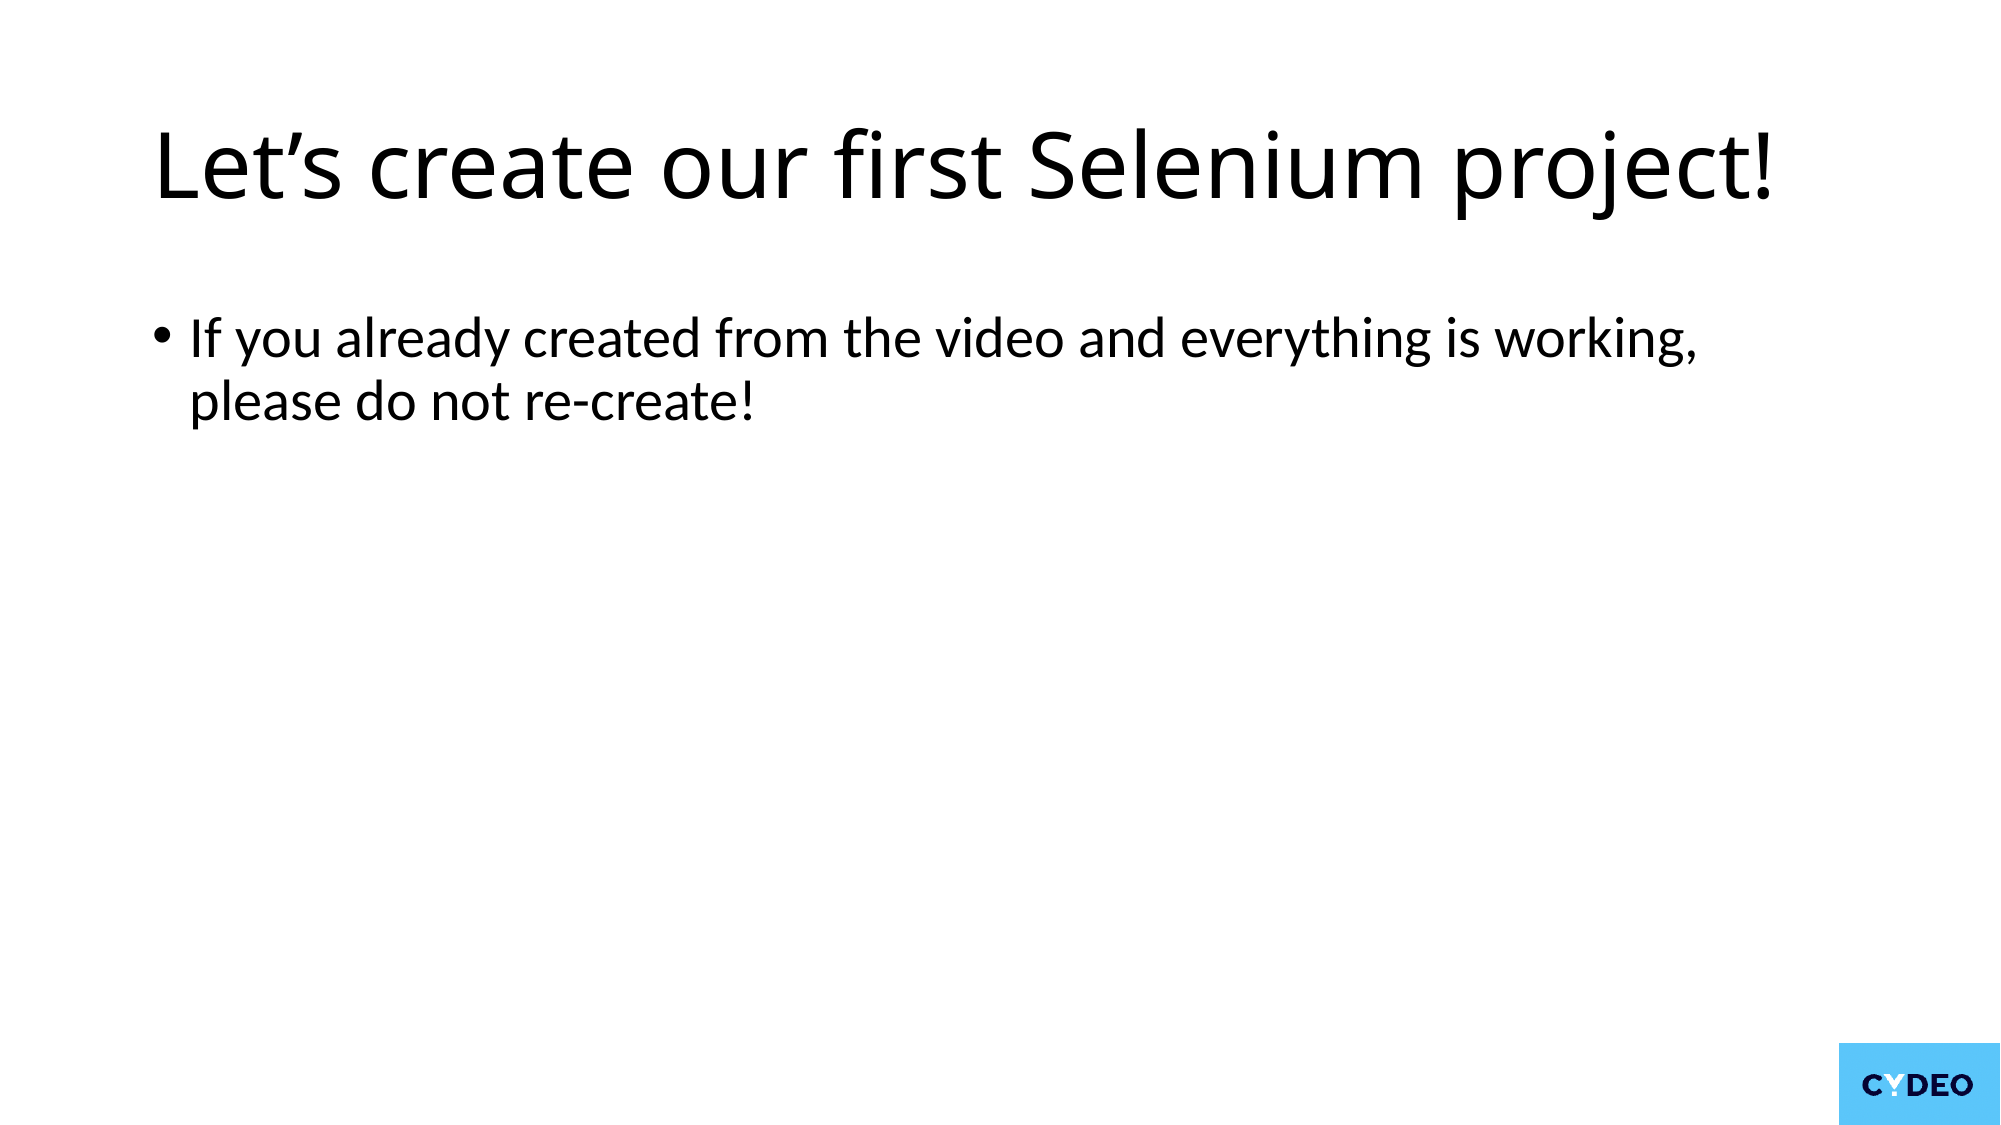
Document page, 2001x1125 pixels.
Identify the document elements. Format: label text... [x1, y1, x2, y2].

list If you already created from the video and everything is working, please do not re-create! [137, 299, 1863, 1014]
title Let’s create our first Selenium project! [137, 59, 1863, 278]
picture [1839, 1043, 2000, 1125]
